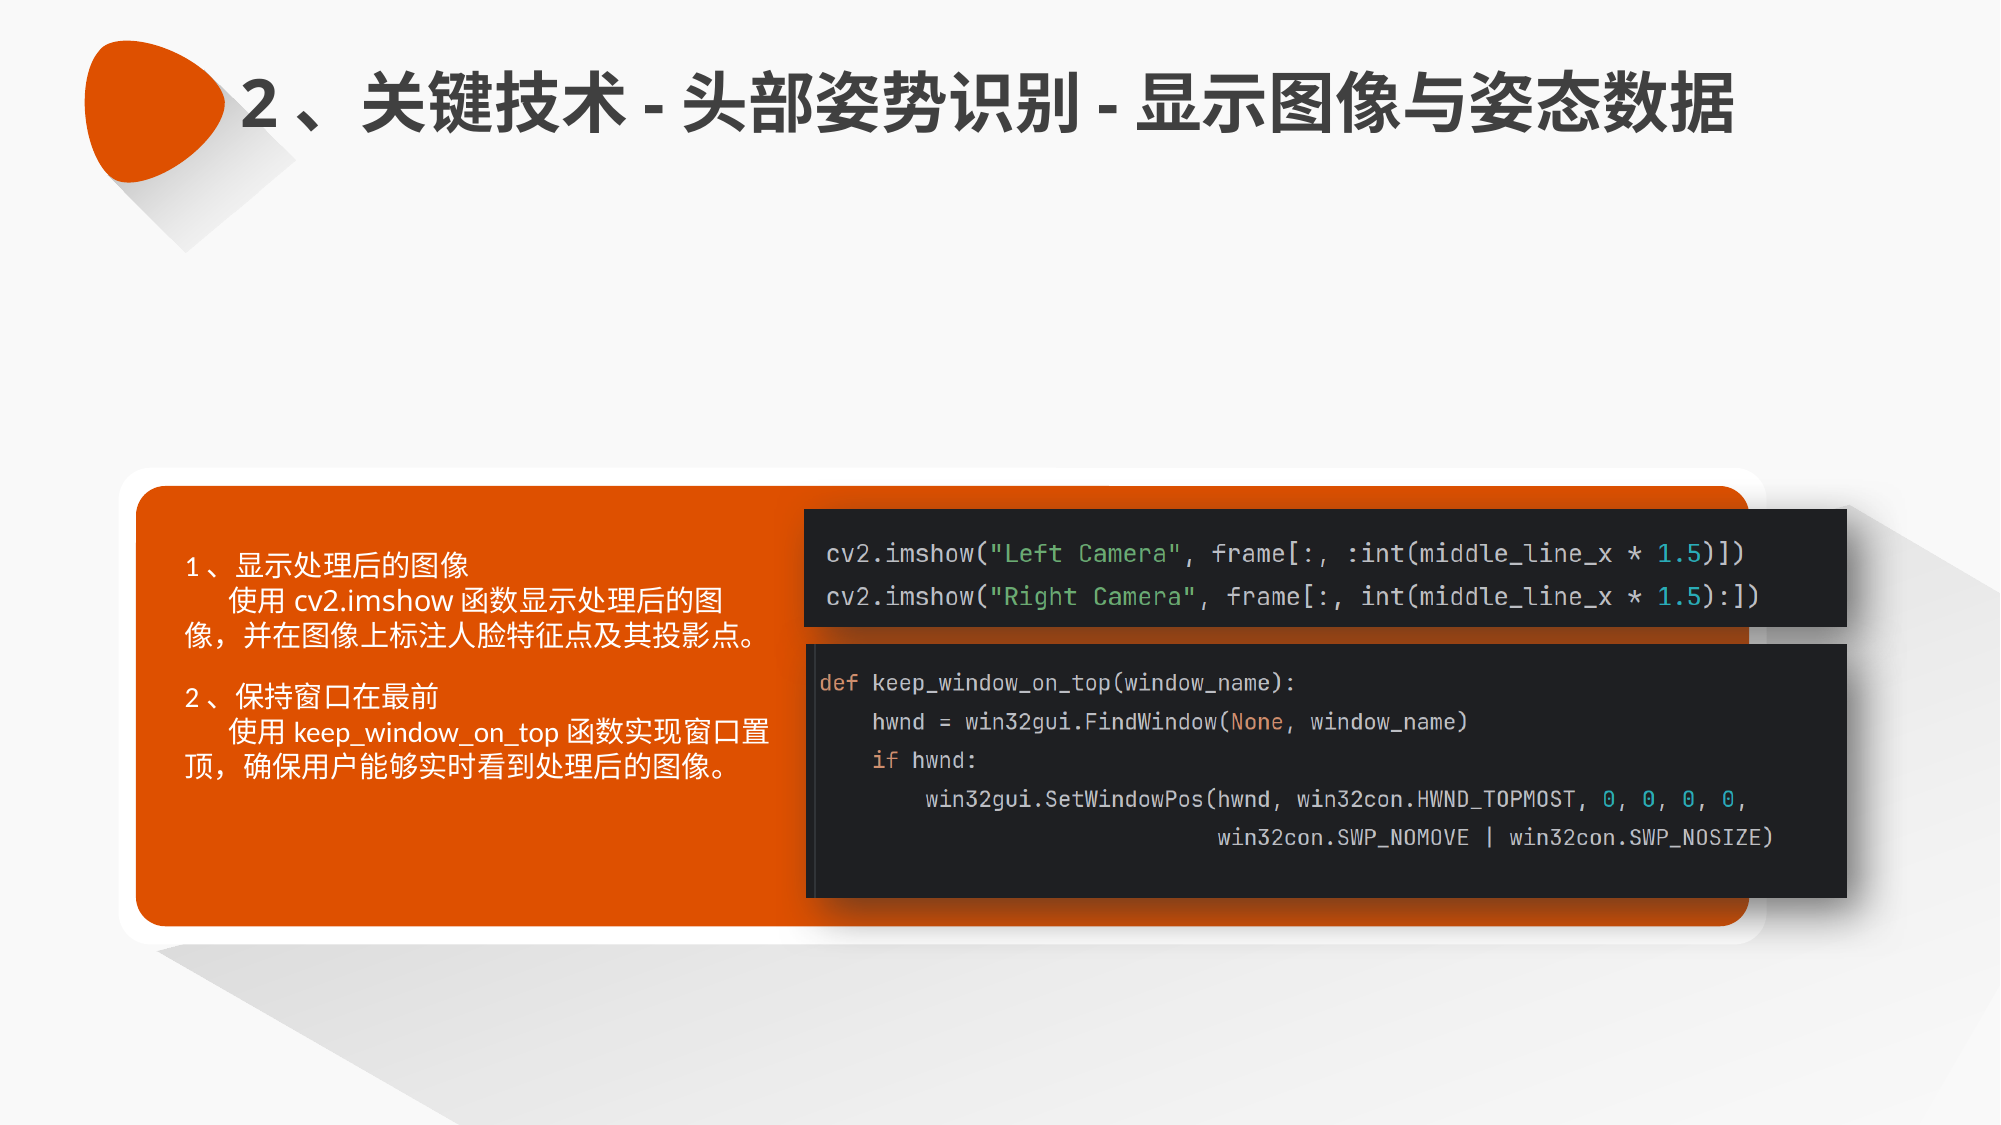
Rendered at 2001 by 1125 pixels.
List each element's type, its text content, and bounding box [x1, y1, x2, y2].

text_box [118, 467, 1767, 945]
picture [806, 644, 1847, 899]
text_box 2、关键技术-头部姿势识别-显示图像与姿态数据 [225, 53, 1751, 149]
text_box [153, 527, 2000, 1125]
text_box [83, 39, 225, 184]
picture [804, 509, 1847, 627]
text_box [106, 114, 297, 254]
